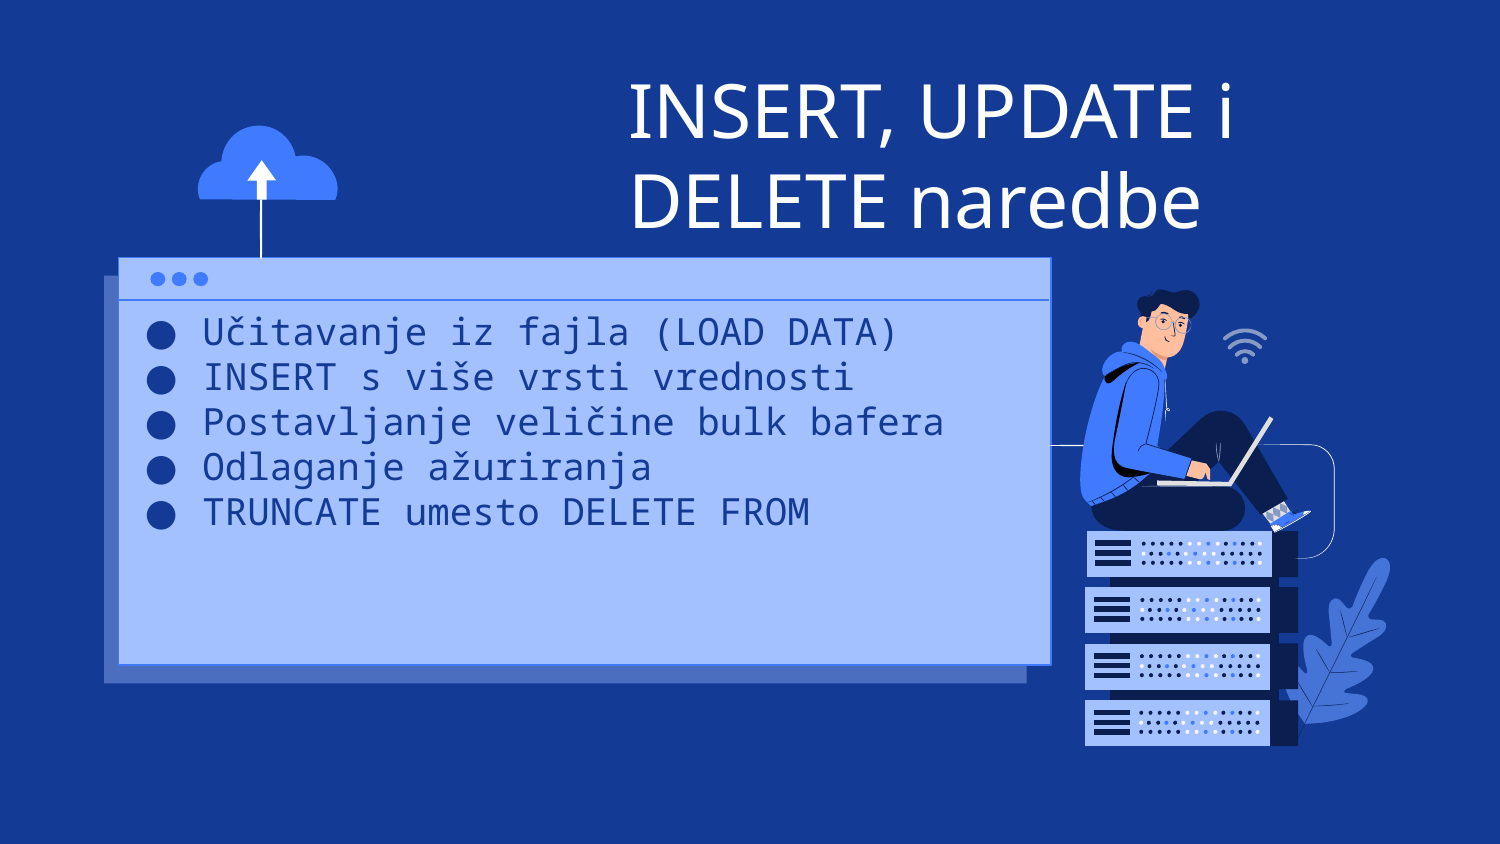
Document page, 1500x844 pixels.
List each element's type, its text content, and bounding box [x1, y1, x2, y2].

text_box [1047, 289, 1396, 747]
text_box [192, 125, 341, 259]
list Učitavanje iz fajla (LOAD DATA) INSERT s više vrsti vrednosti Postavljanje veličine bulk bafera Odlaganje ažuriranja TRUNCATE umesto DELETE FROM [112, 296, 1012, 581]
title INSERT, UPDATE i DELETE naredbe [613, 48, 1397, 155]
